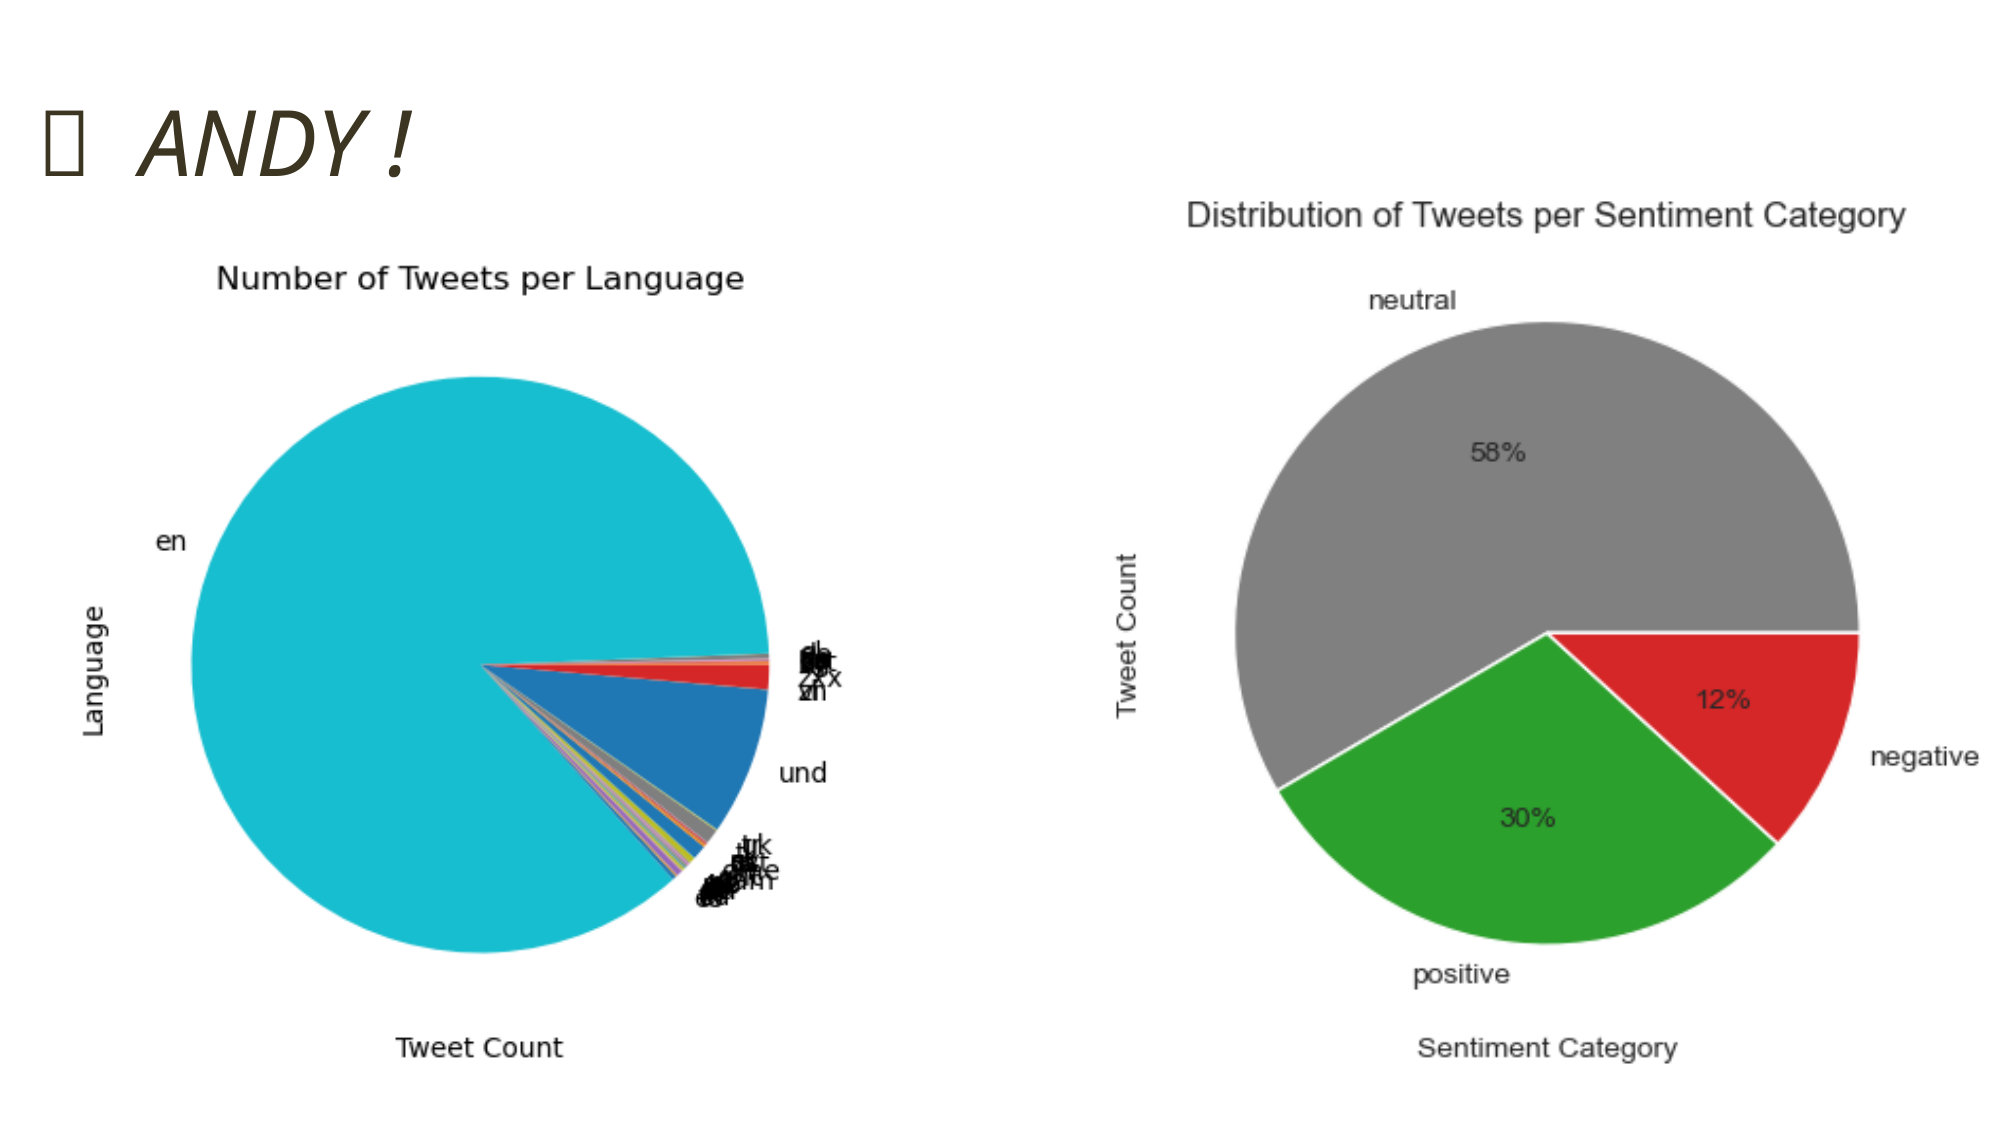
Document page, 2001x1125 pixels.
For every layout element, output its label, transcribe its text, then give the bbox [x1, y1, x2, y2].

title 👋 Andy ! [22, 33, 563, 261]
picture [1098, 181, 2000, 1083]
picture [62, 247, 863, 1083]
